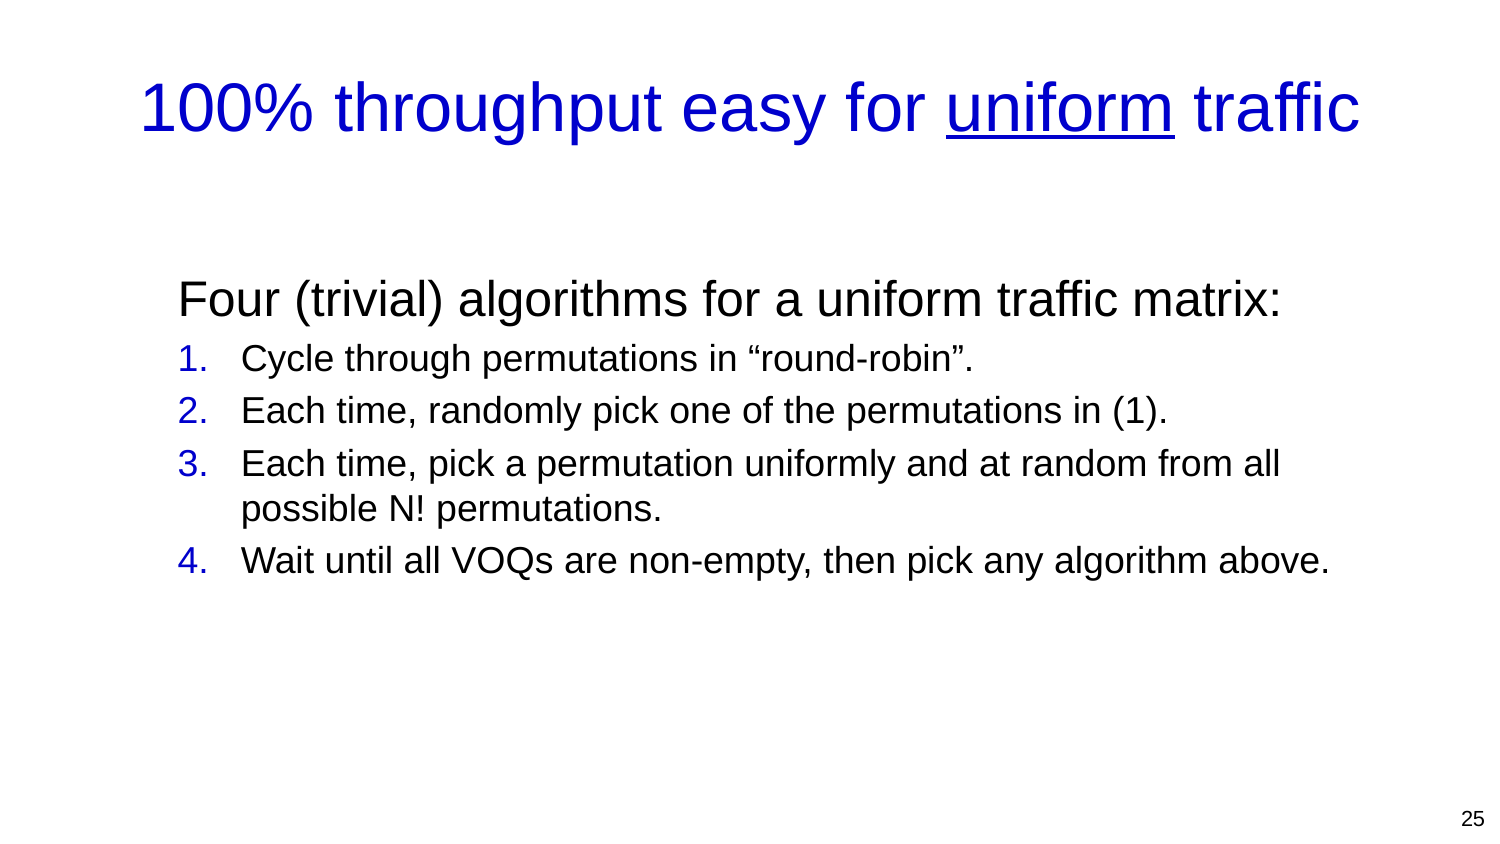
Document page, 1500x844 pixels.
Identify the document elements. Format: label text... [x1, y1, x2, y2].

list Four (trivial) algorithms for a uniform traffic matrix: Cycle through permutations in “round-robin”. Each time, randomly pick one of the permutations in (1). Each time, pick a permutation uniformly and at random from all possible N! permutations. Wait until all VOQs are non-empty, then pick any algorithm above. [162, 258, 1375, 816]
title 100% throughput easy for uniform traffic [75, 33, 1425, 175]
slide_number 25 [1149, 796, 1500, 844]
